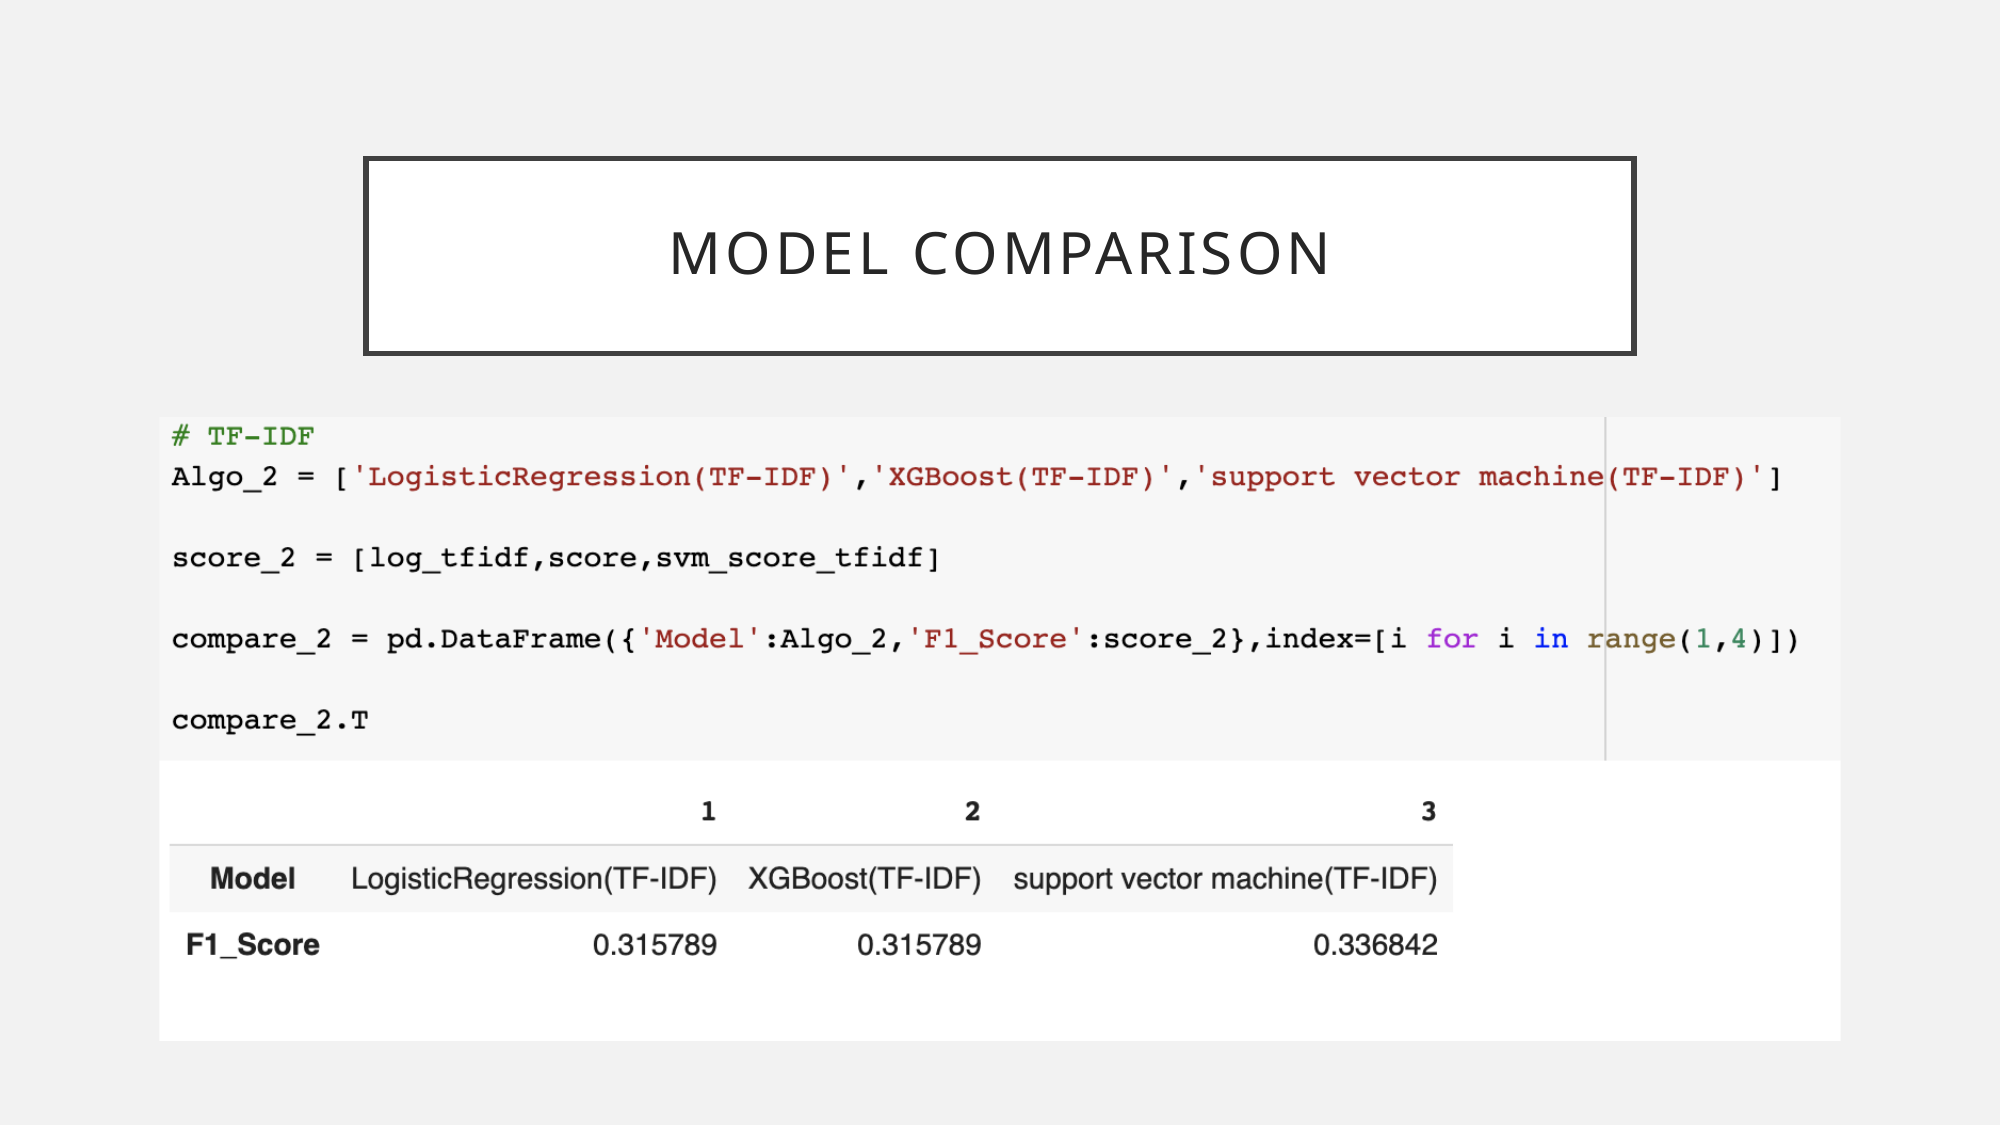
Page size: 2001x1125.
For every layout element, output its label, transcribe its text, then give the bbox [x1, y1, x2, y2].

picture [159, 417, 1841, 1041]
title Model Comparison [363, 156, 1637, 356]
